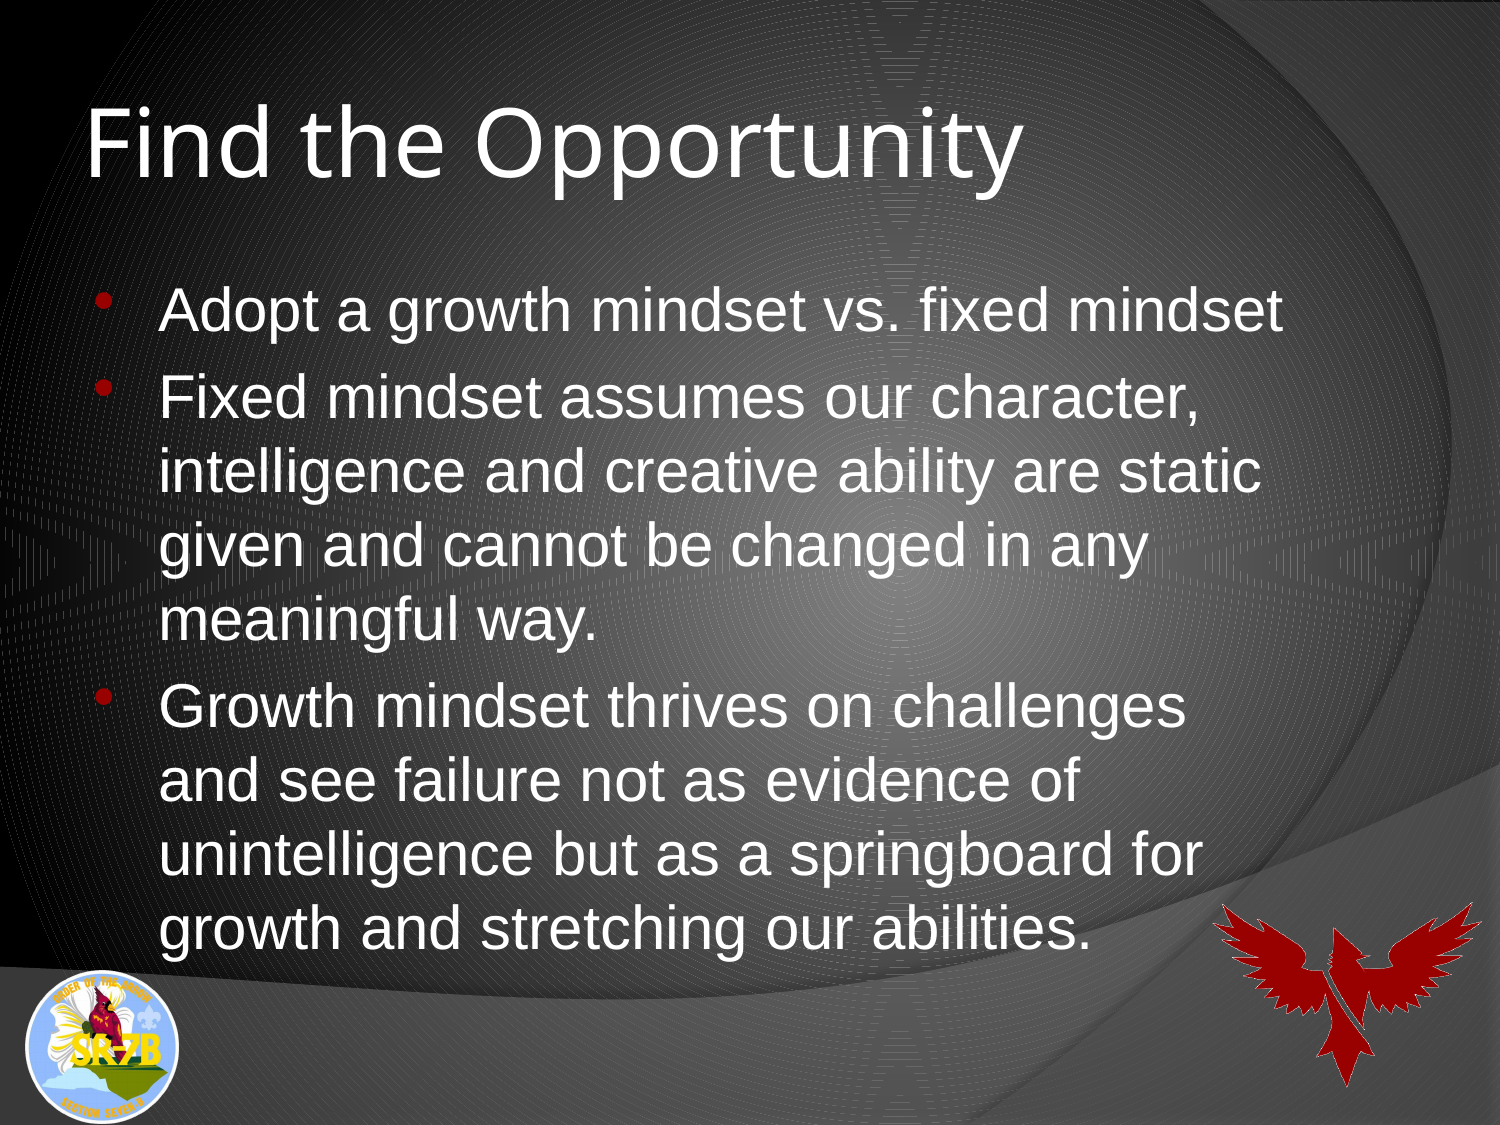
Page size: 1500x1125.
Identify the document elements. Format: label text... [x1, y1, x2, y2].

list Adopt a growth mindset vs. fixed mindset Fixed mindset assumes our character, intelligence and creative ability are static given and cannot be changed in any meaningful way. Growth mindset thrives on challenges and see failure not as evidence of unintelligence but as a springboard for growth and stretching our abilities. [75, 262, 1300, 1005]
title Find the Opportunity [75, 45, 1300, 233]
picture [1194, 875, 1500, 1114]
picture [25, 970, 179, 1124]
